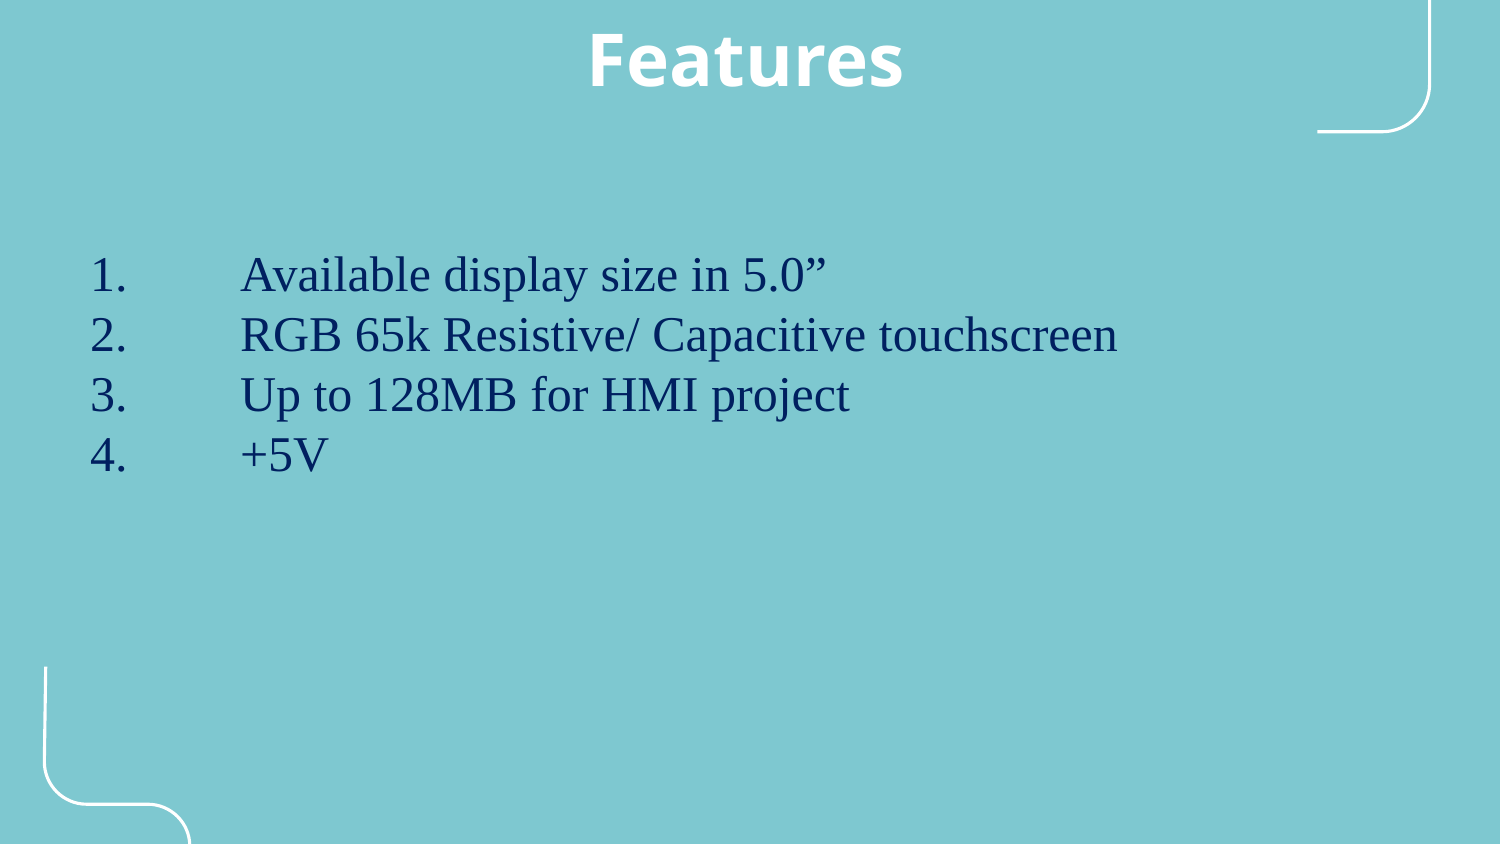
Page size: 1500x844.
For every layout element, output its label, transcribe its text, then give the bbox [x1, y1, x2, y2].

title Features [112, 21, 1379, 116]
title 1. Available display size in 5.0” 2. RGB 65k Resistive/ Capacitive touchscreen 3. Up to 128MB for HMI project 4. +5V [75, 134, 1388, 710]
